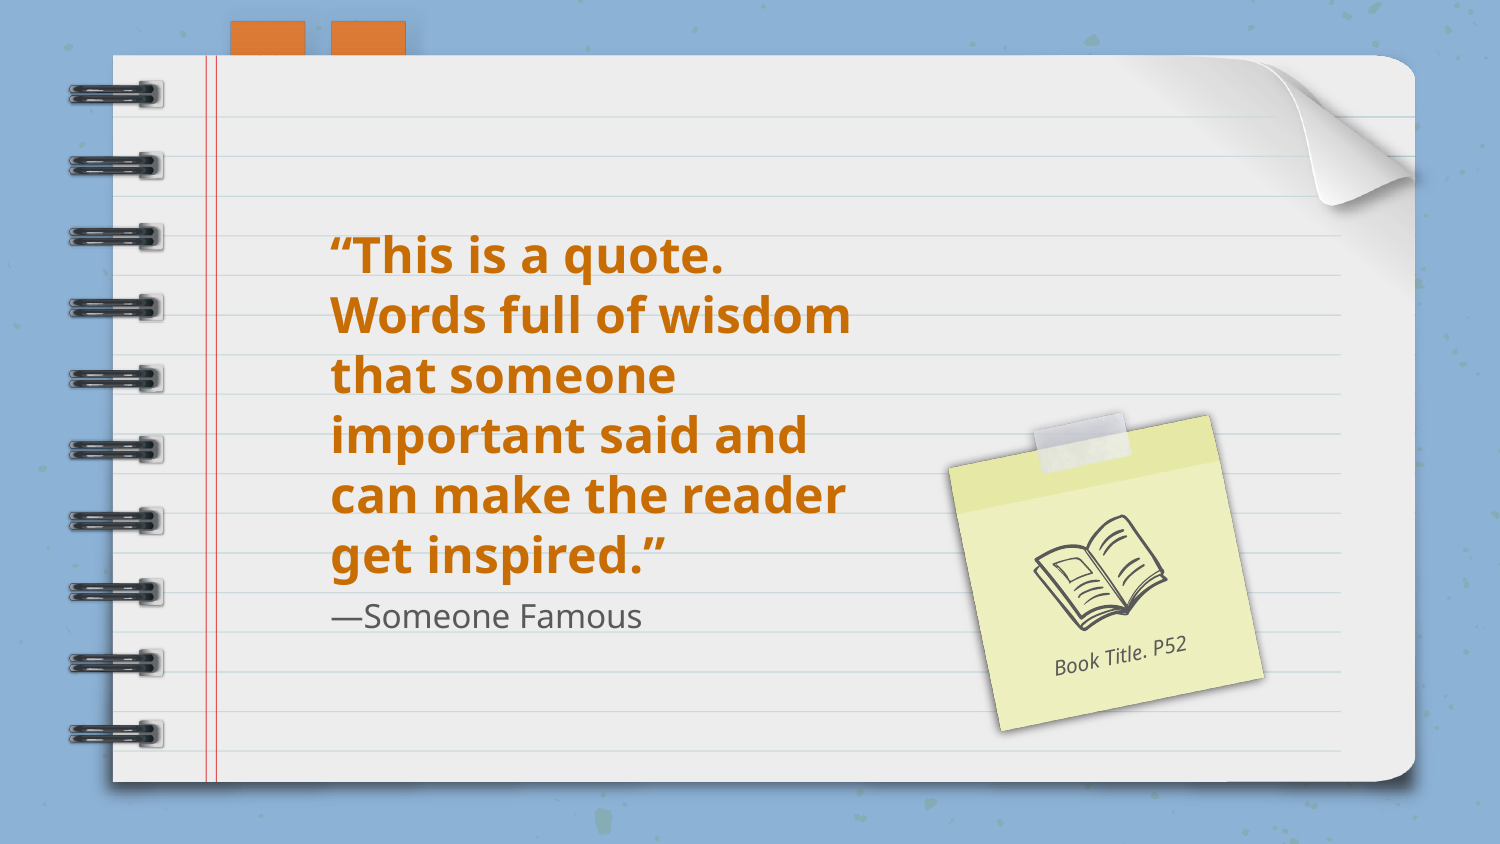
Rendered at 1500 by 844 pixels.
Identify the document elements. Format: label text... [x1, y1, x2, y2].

subtitle “This is a quote. Words full of wisdom that someone important said and can make the reader get inspired.” [315, 208, 880, 568]
title Book Title. P52 [1253, 624, 1265, 682]
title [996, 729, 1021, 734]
title —Someone Famous [315, 580, 667, 661]
picture [63, 0, 1437, 822]
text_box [1032, 514, 1169, 632]
